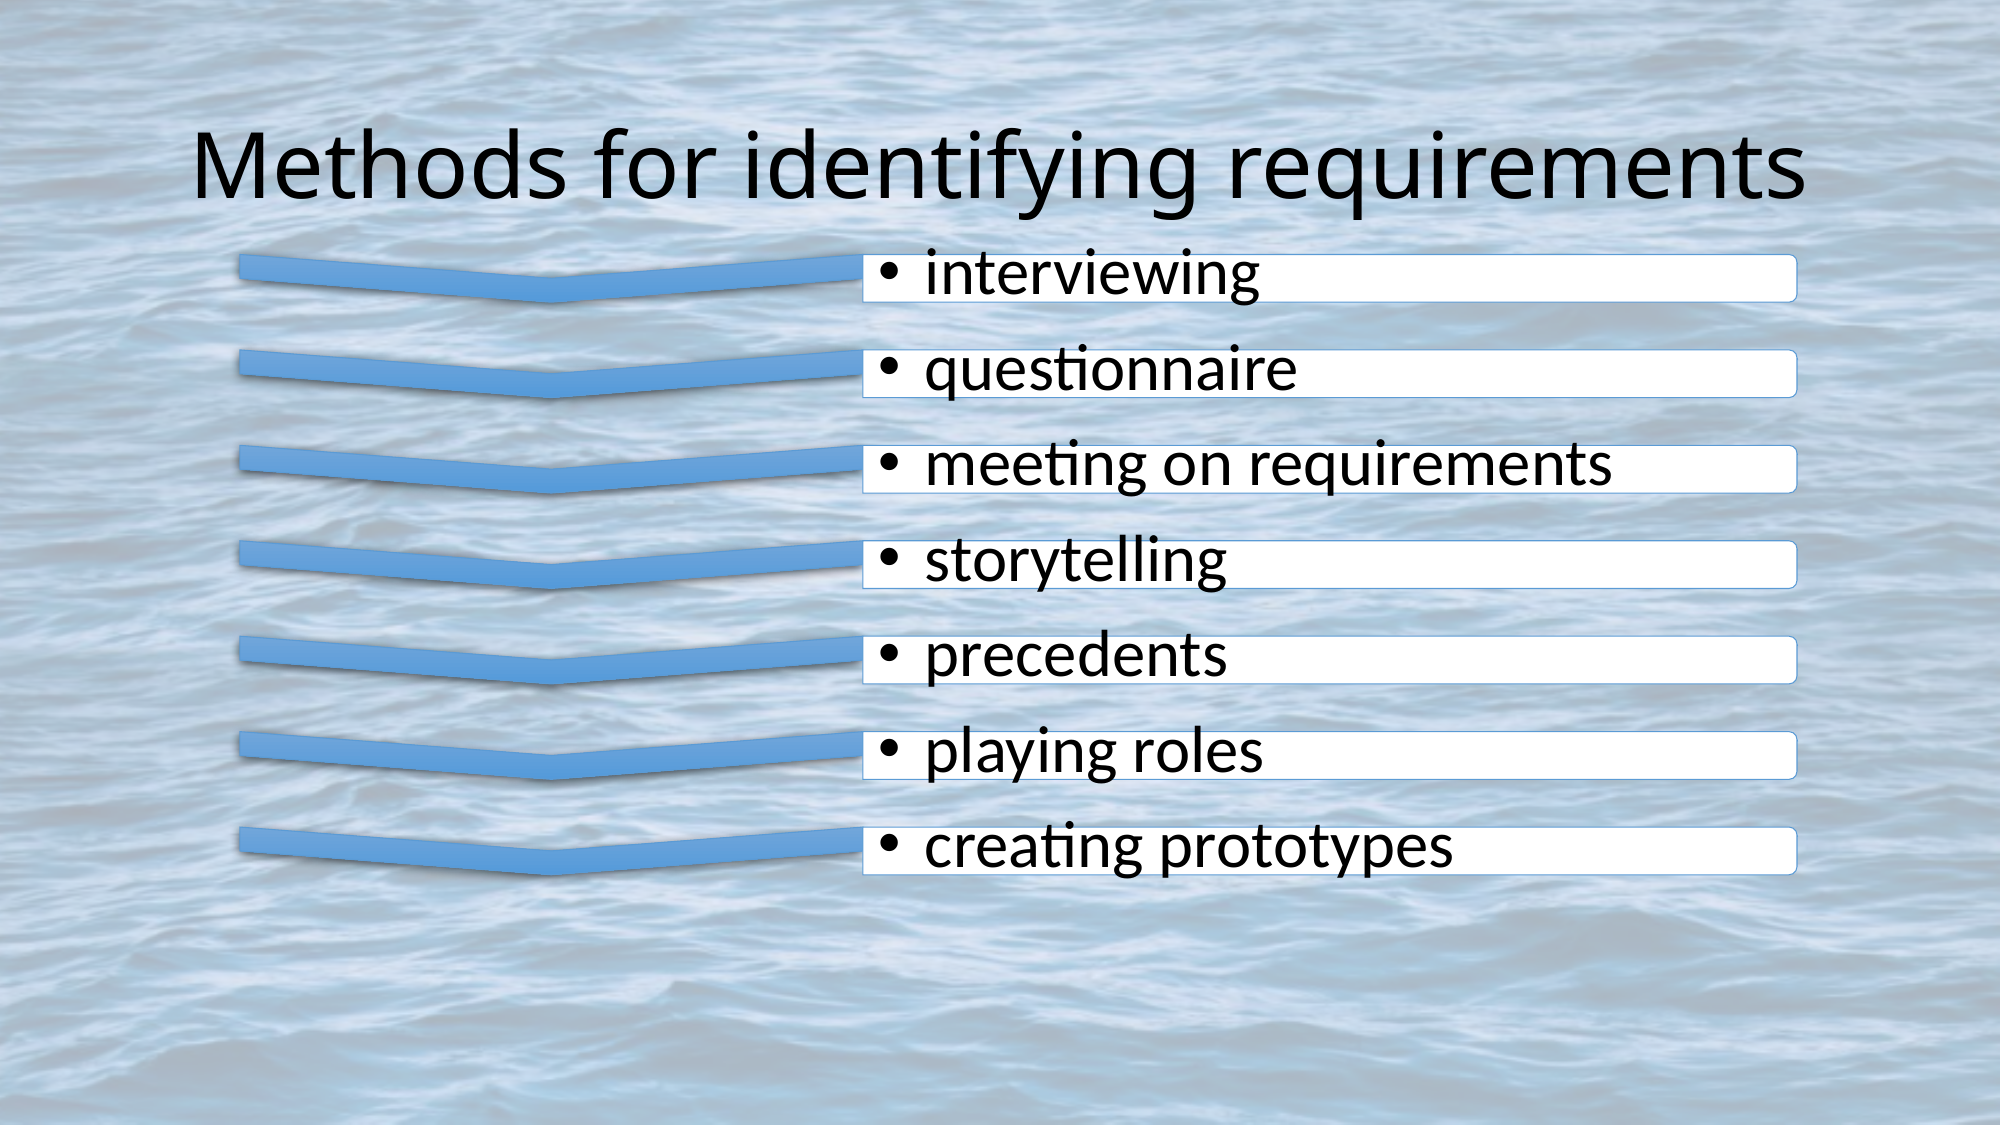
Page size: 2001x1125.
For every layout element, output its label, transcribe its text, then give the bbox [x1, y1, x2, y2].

title Methods for identifying requirements [137, 59, 1863, 278]
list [239, 254, 1797, 875]
